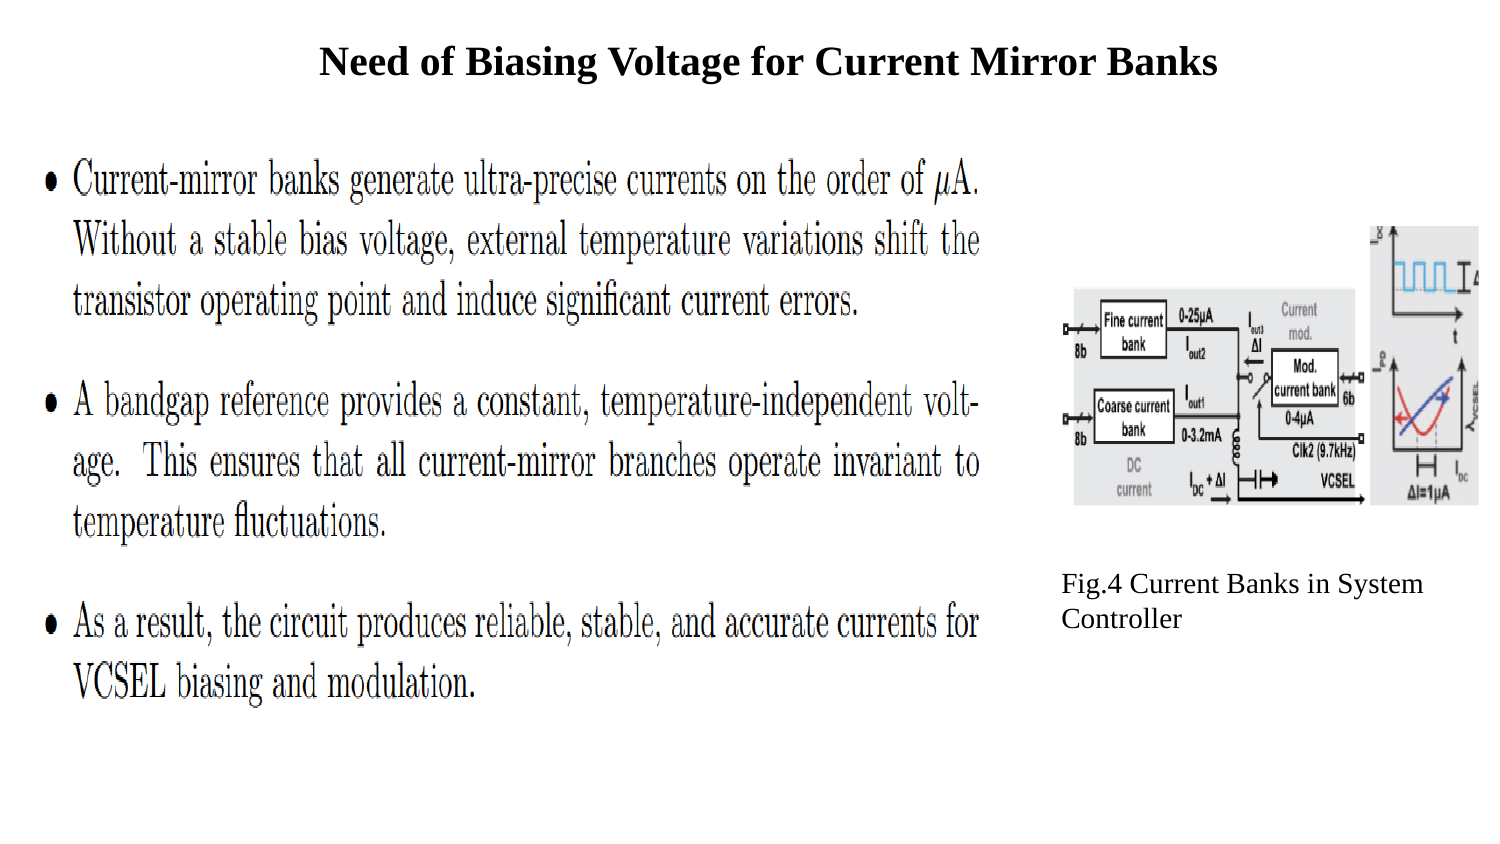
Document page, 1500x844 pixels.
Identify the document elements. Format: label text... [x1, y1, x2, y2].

picture [24, 131, 1033, 727]
picture [1057, 226, 1479, 513]
text_box Need of Biasing Voltage for Current Mirror Banks [304, 18, 1306, 99]
text_box Fig.4 Current Banks in System Controller [1046, 549, 1467, 650]
